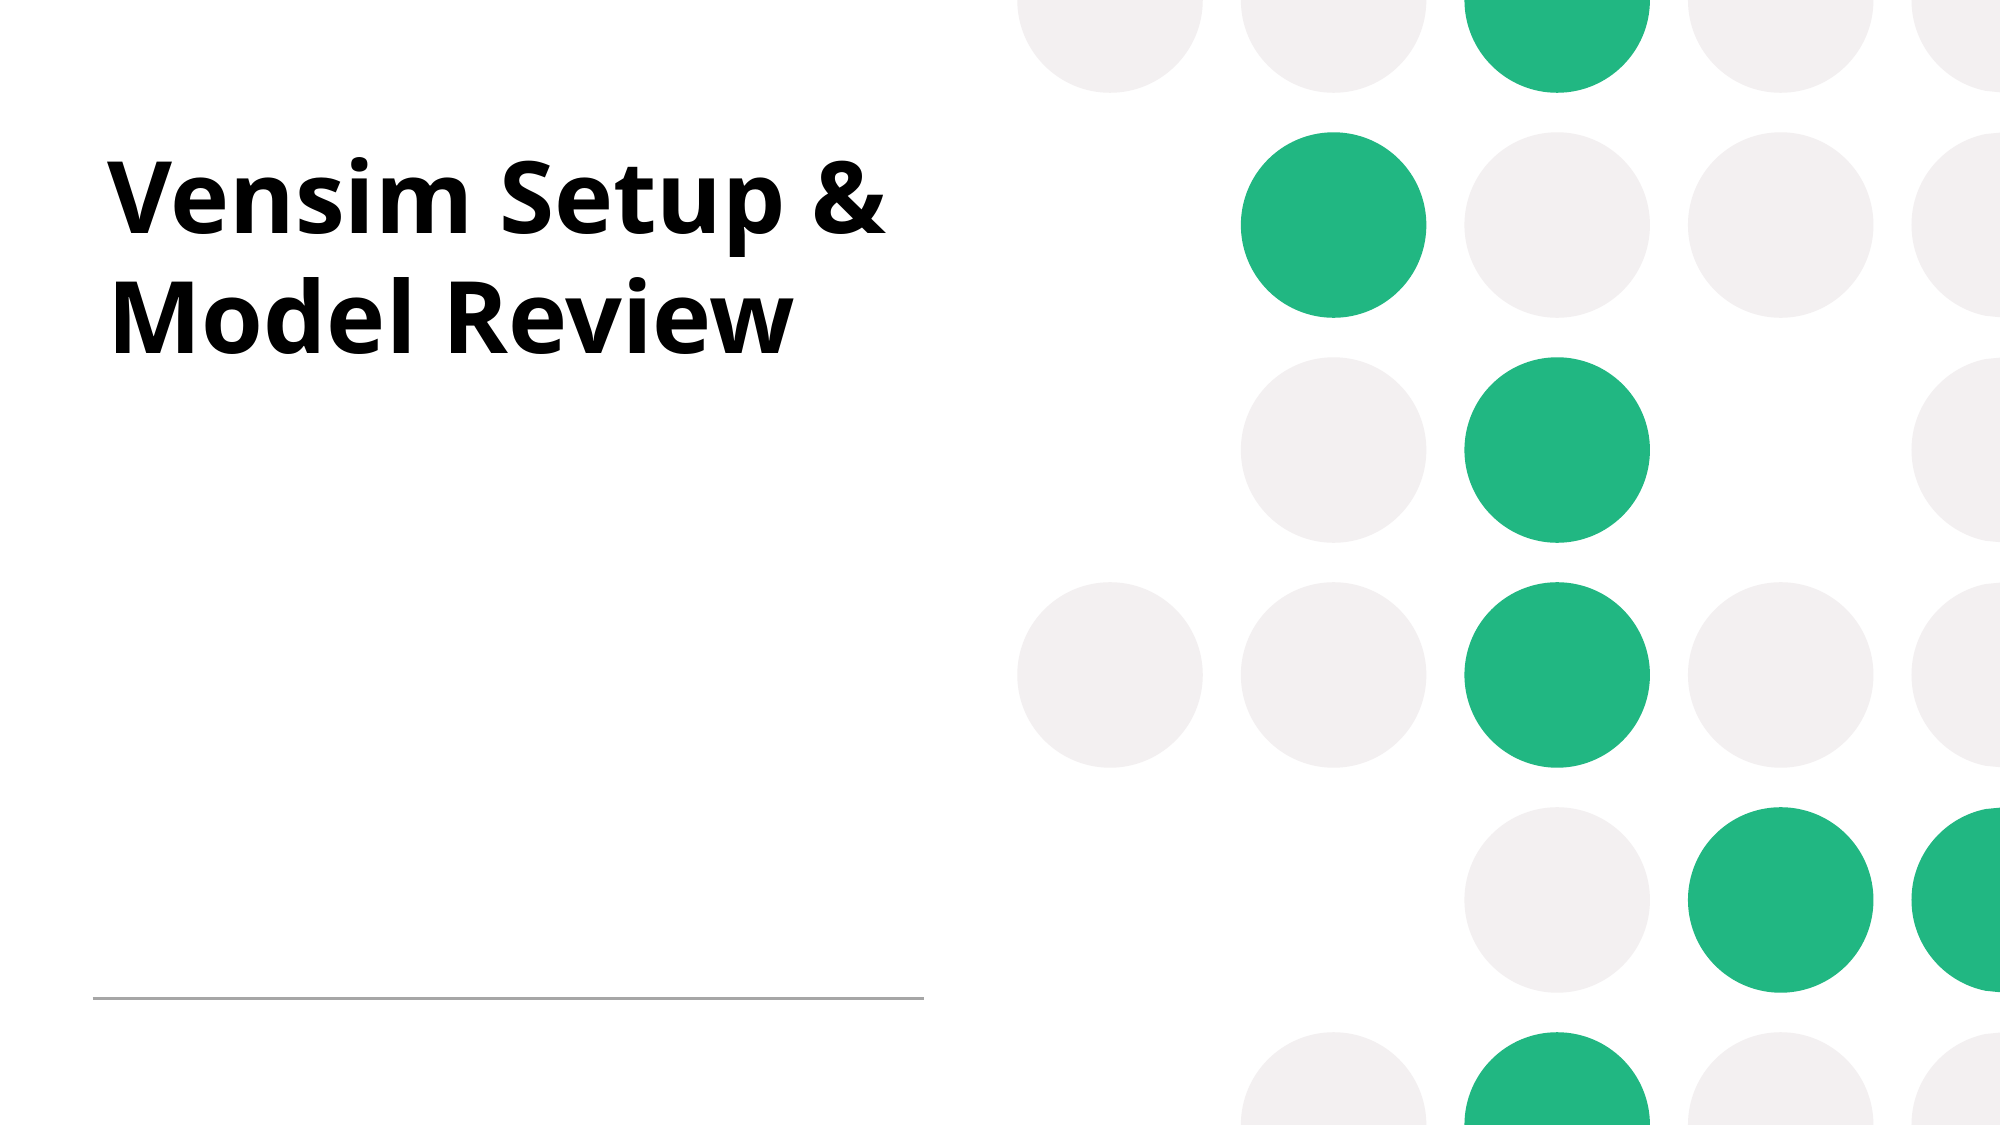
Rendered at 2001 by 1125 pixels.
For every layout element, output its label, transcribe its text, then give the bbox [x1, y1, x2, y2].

title Vensim Setup & Model Review [92, 126, 924, 509]
